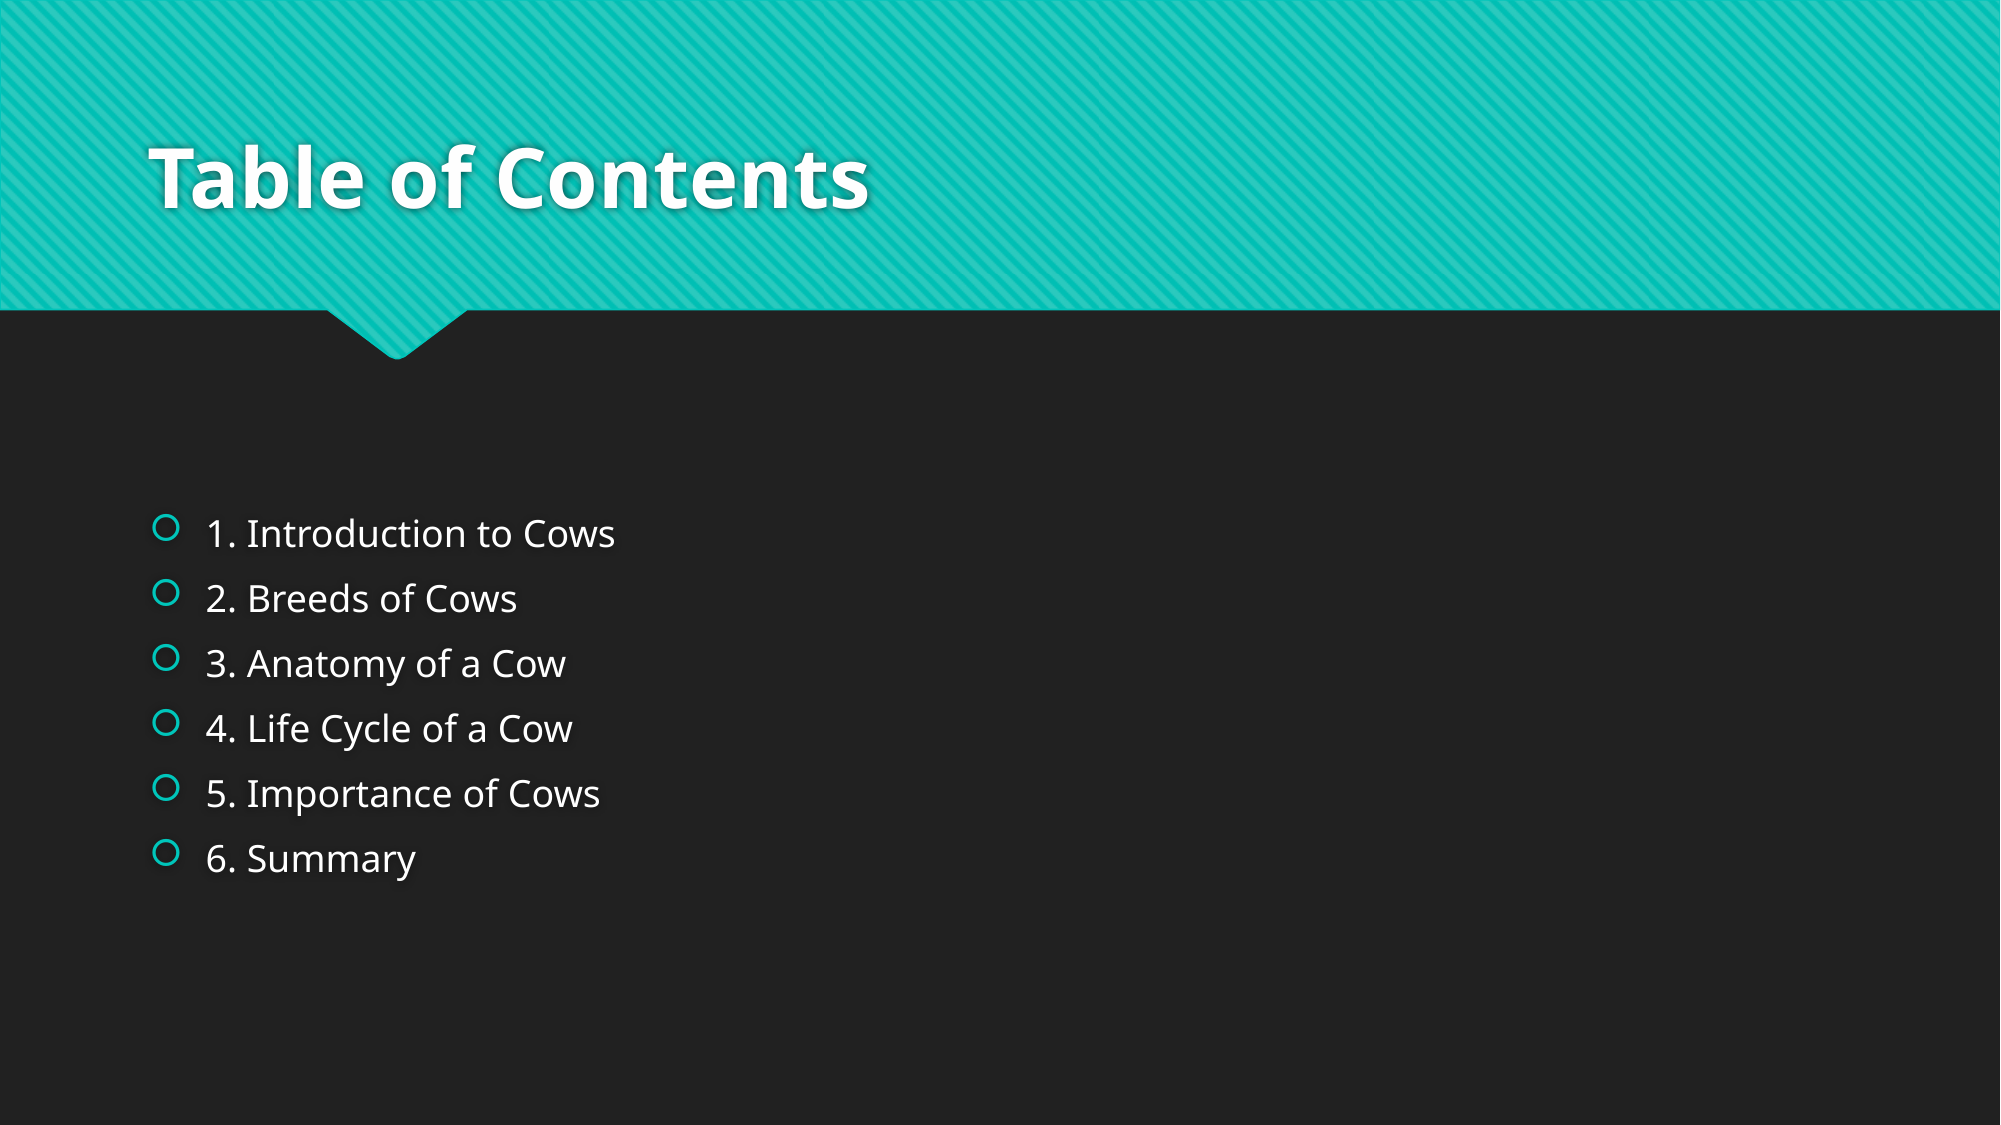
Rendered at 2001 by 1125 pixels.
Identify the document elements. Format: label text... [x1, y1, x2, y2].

title Table of Contents [132, 73, 1868, 233]
list 1. Introduction to Cows 2. Breeds of Cows 3. Anatomy of a Cow 4. Life Cycle of a Cow 5. Importance of Cows 6. Summary [134, 364, 1866, 962]
